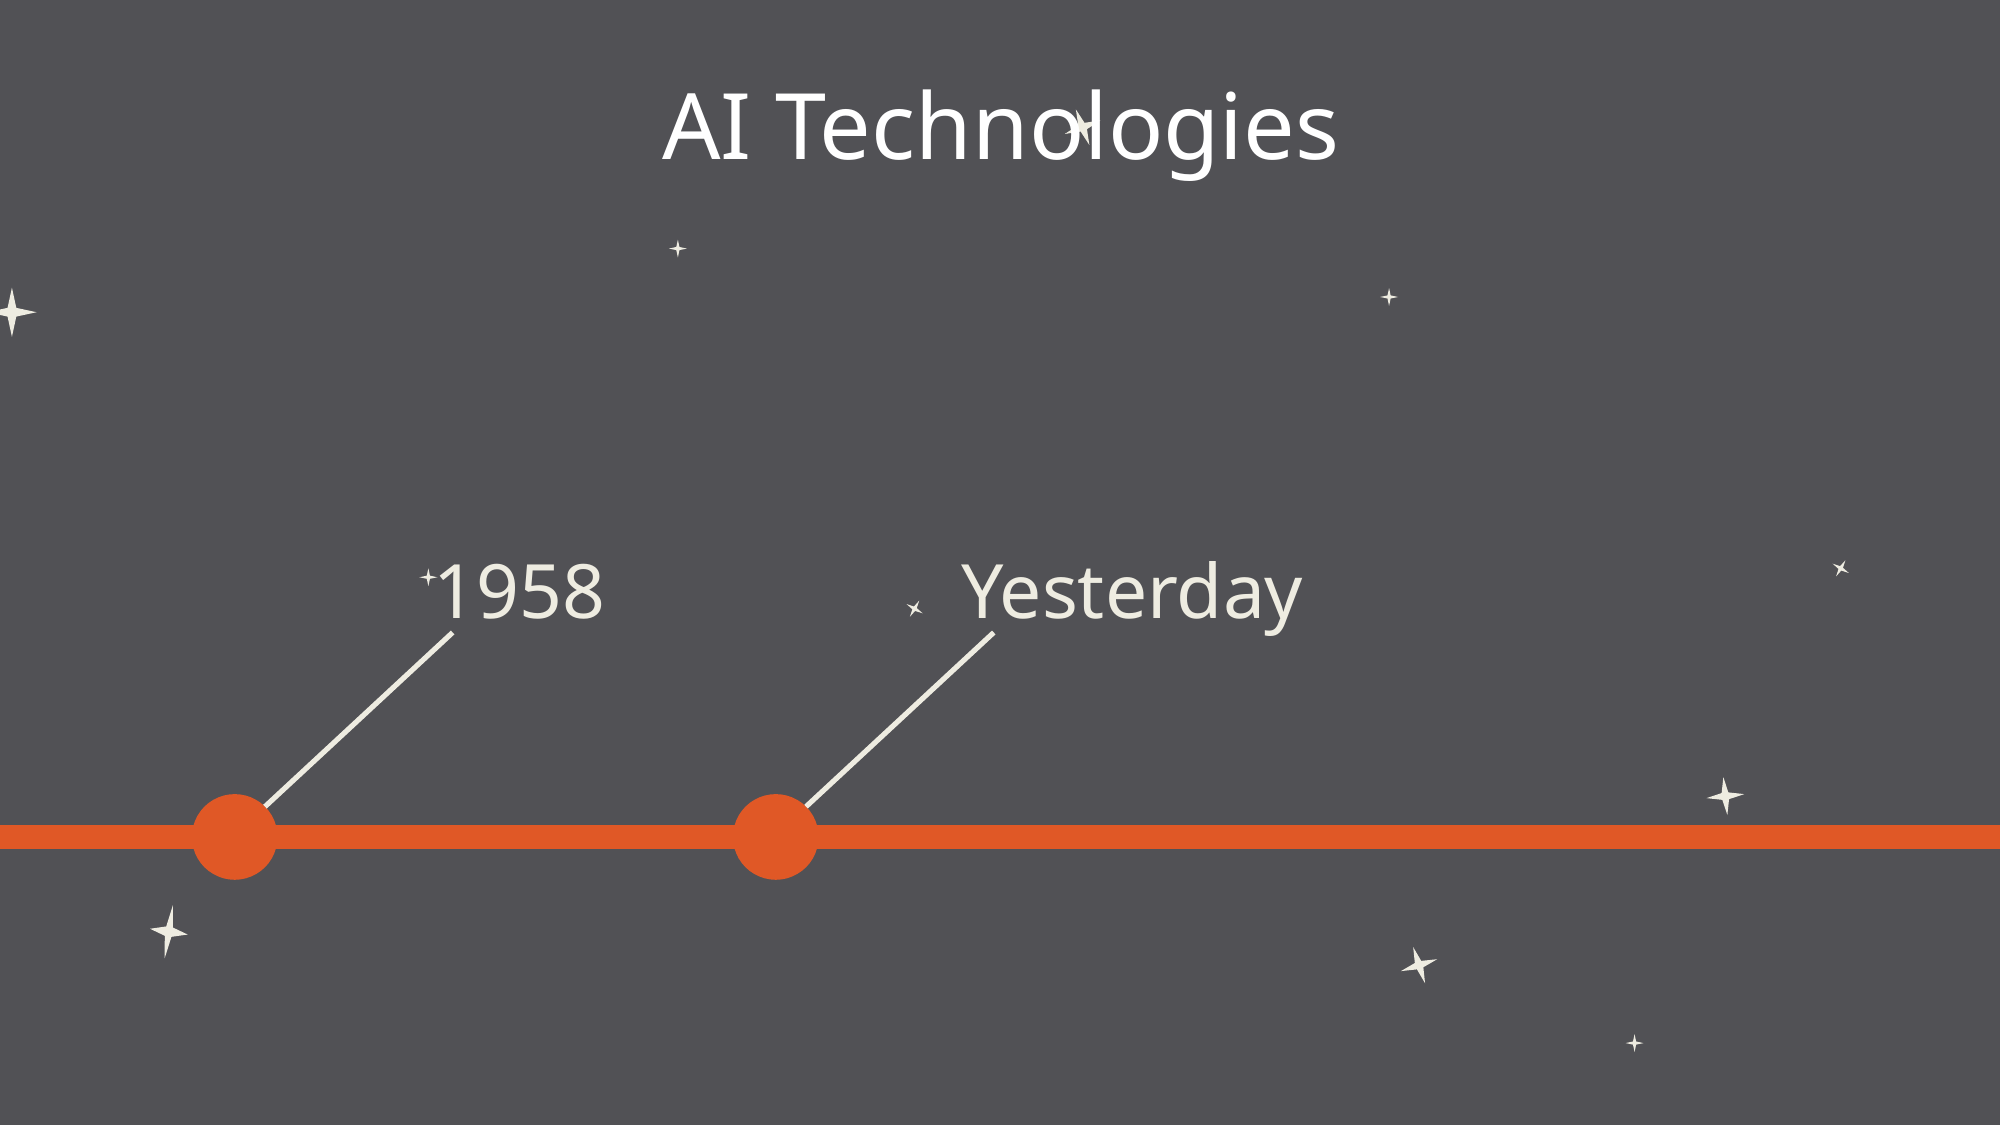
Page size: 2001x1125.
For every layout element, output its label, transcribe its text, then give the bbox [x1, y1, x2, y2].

text_box [1398, 945, 1440, 986]
text_box [667, 249, 689, 260]
text_box [147, 903, 190, 961]
text_box [1623, 1032, 1646, 1055]
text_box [732, 536, 1285, 880]
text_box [191, 536, 601, 880]
title AI Technologies [2, 0, 2000, 249]
text_box [1830, 558, 1851, 579]
text_box [1378, 285, 1401, 309]
text_box [0, 285, 39, 339]
text_box [1704, 775, 1747, 818]
